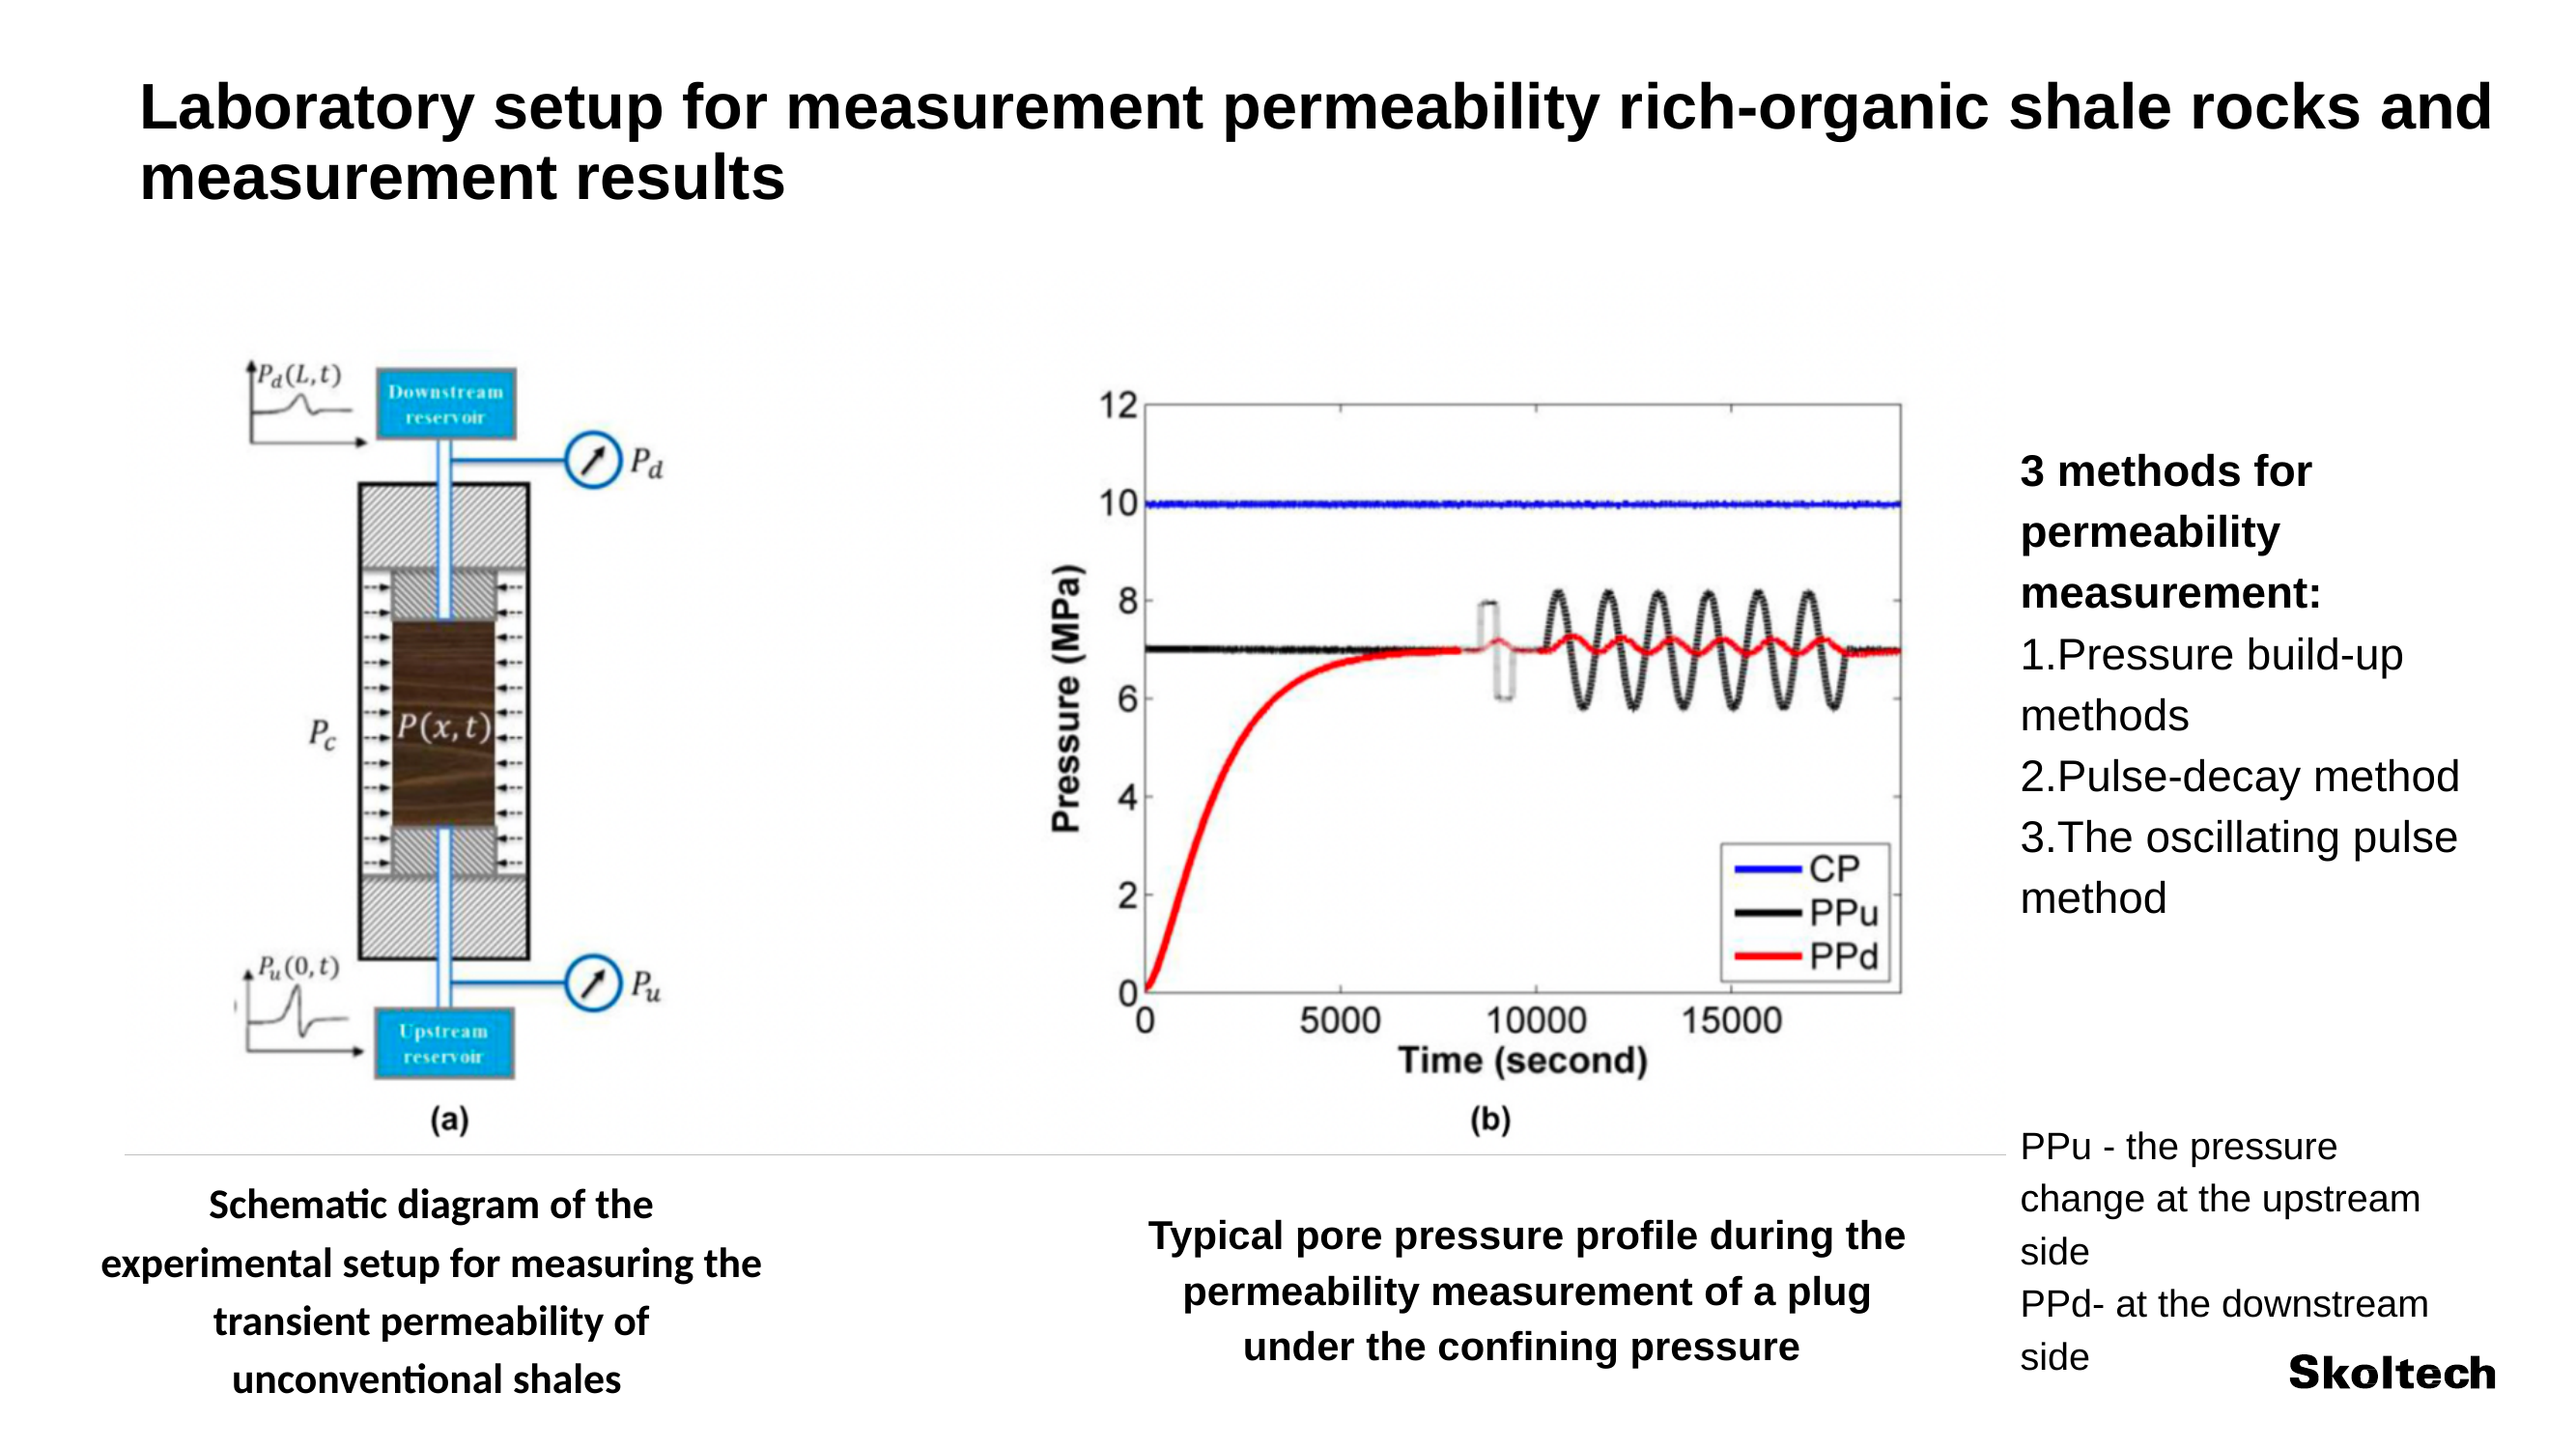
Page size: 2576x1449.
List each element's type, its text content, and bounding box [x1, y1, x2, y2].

text_box Typical pore pressure profile during the permeability measurement of a plug under the confining pressure [1131, 1187, 1924, 1384]
picture [125, 270, 2006, 1156]
text_box 3 methods for permeability measurement: 1.Pressure build-up methods 2.Pulse-decay method 3.The oscillating pulse method [2014, 419, 2543, 937]
text_box Schematic diagram of the experimental setup for measuring the transient permeability of unconventional shales [82, 1154, 781, 1417]
text_box PPu - the pressure change at the upstream side PPd- at the downstream side [2005, 1099, 2481, 1393]
title Laboratory setup for measurement permeability rich-organic shale rocks and measurement results [125, 66, 2540, 270]
